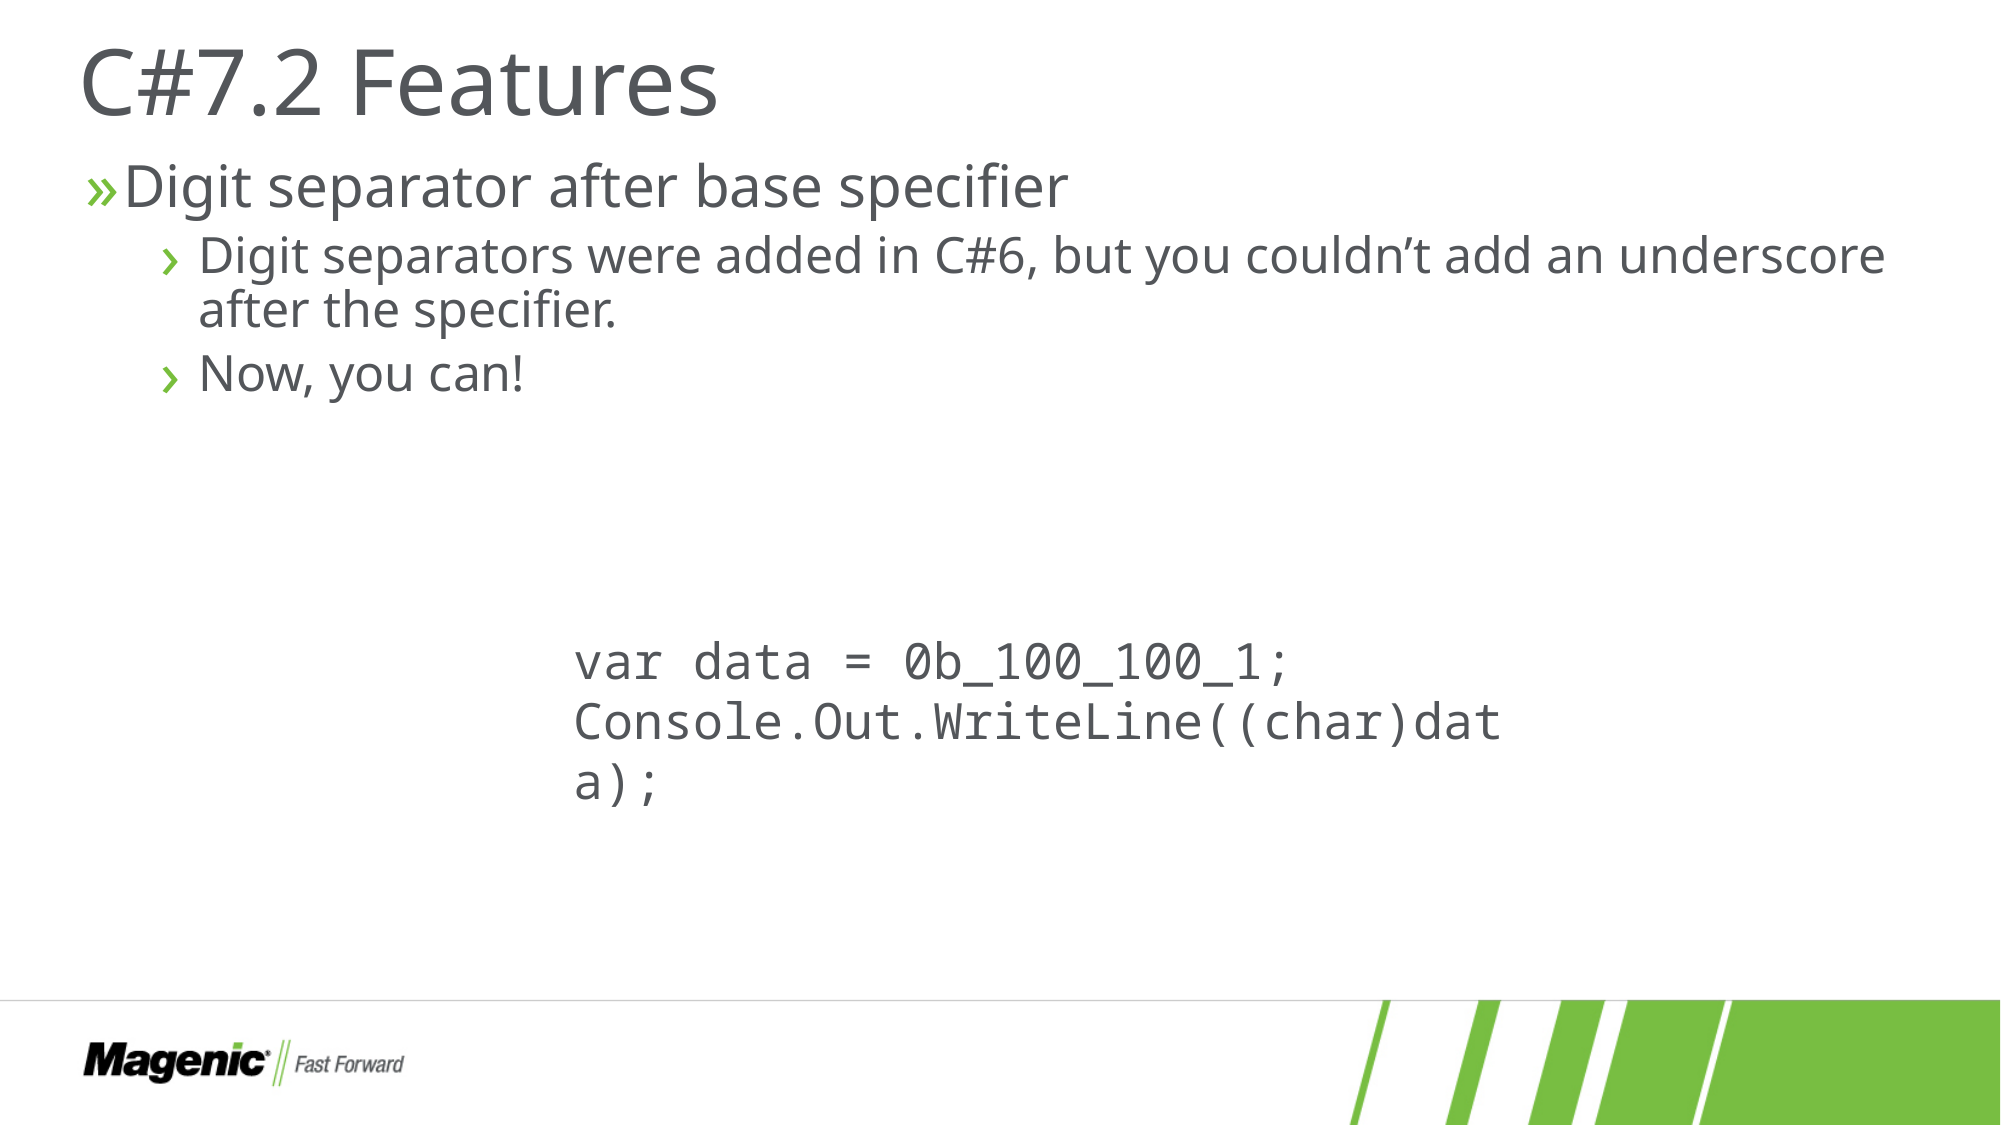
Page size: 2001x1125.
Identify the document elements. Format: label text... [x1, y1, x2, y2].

picture [0, 0, 2001, 1125]
list Digit separator after base specifier Digit separators were added in C#6, but you couldn’t add an underscore after the specifier. Now, you can! [70, 149, 1946, 939]
title C#7.2 Features [63, 41, 1938, 131]
text_box var data = 0b_100_100_1; Console.Out.WriteLine((char)data); [558, 621, 1533, 817]
